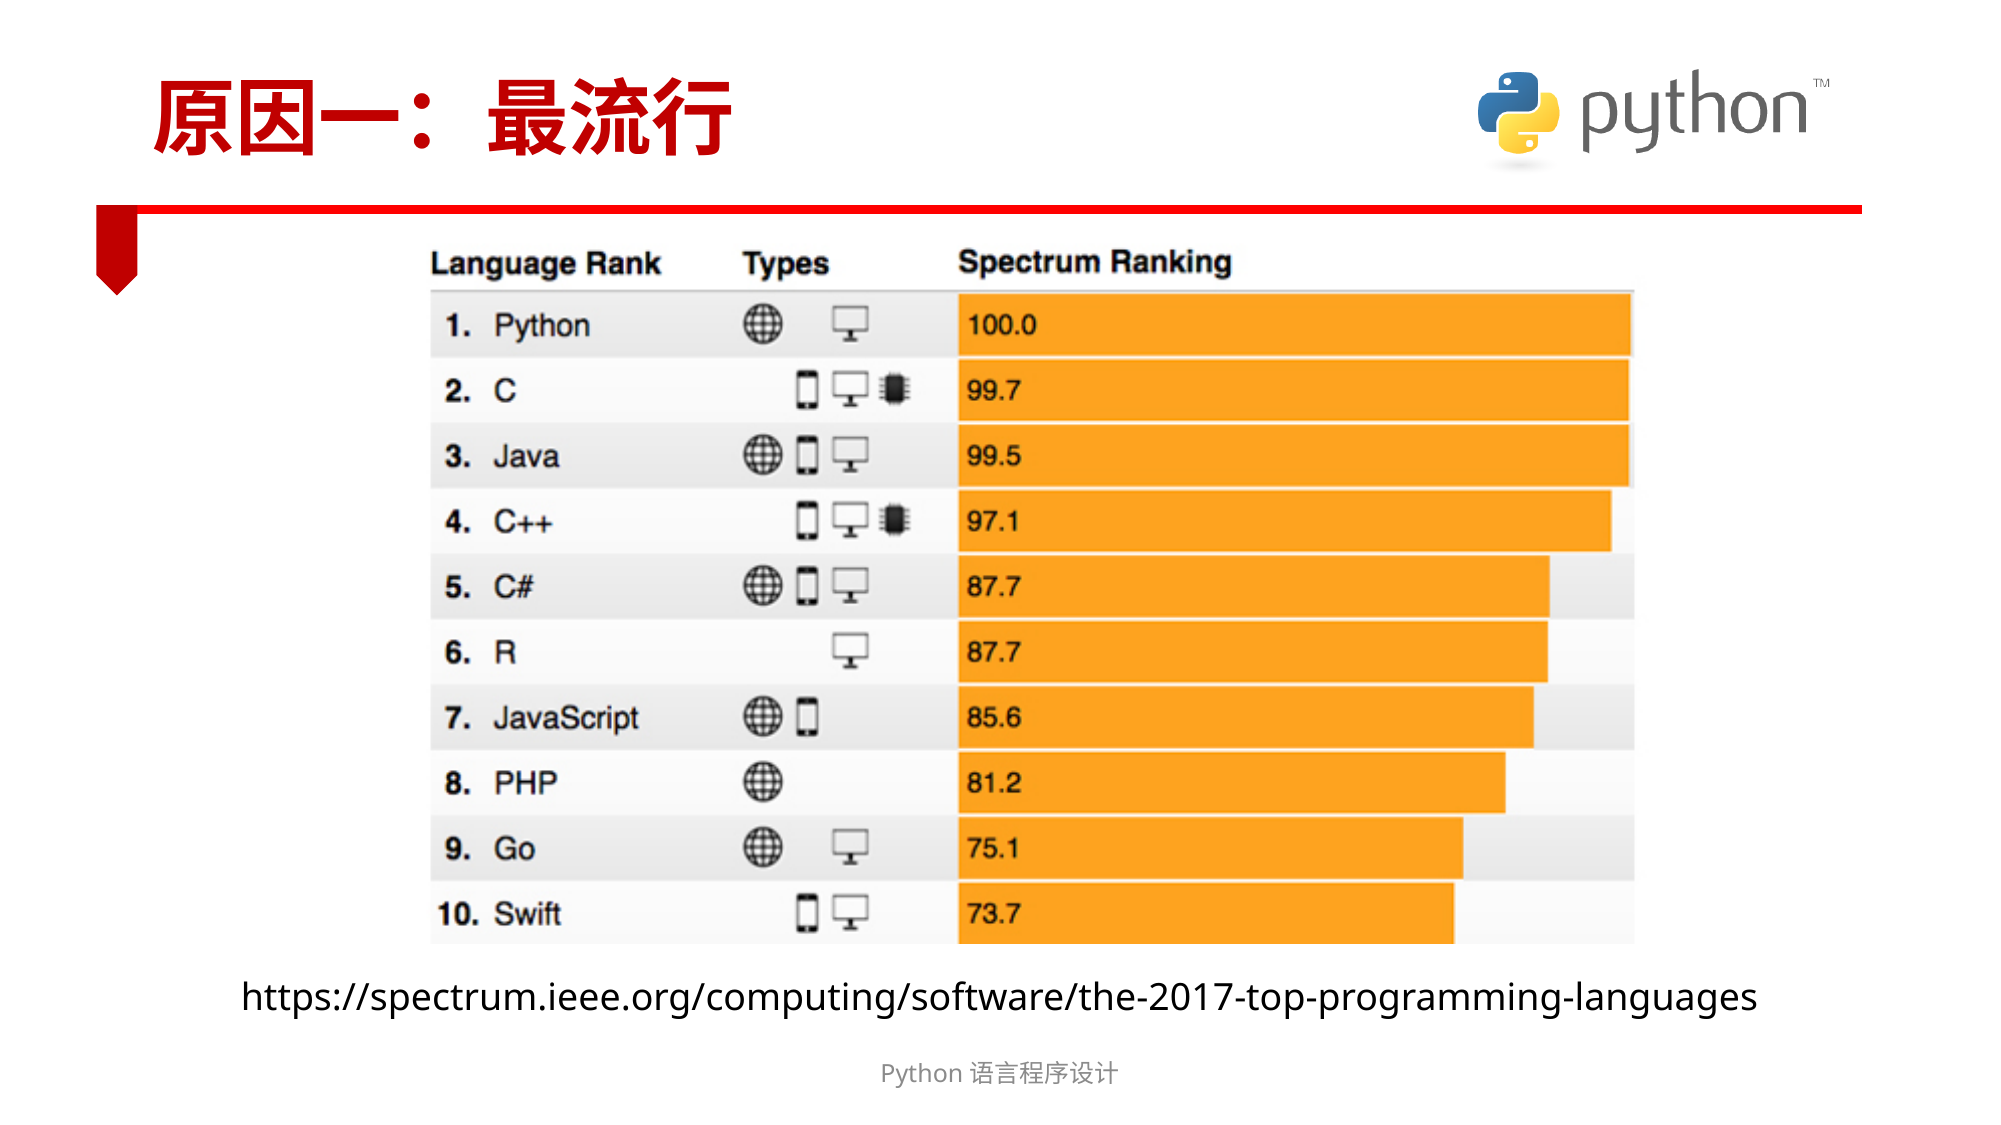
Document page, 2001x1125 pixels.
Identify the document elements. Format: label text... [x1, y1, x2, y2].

picture [1419, 47, 1863, 197]
title 原因一：最流行 [137, 53, 1436, 191]
footer Python语言程序设计 [662, 1042, 1338, 1103]
text_box https://spectrum.ieee.org/computing/software/the-2017-top-programming-languages [226, 965, 1774, 1026]
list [411, 228, 1657, 944]
